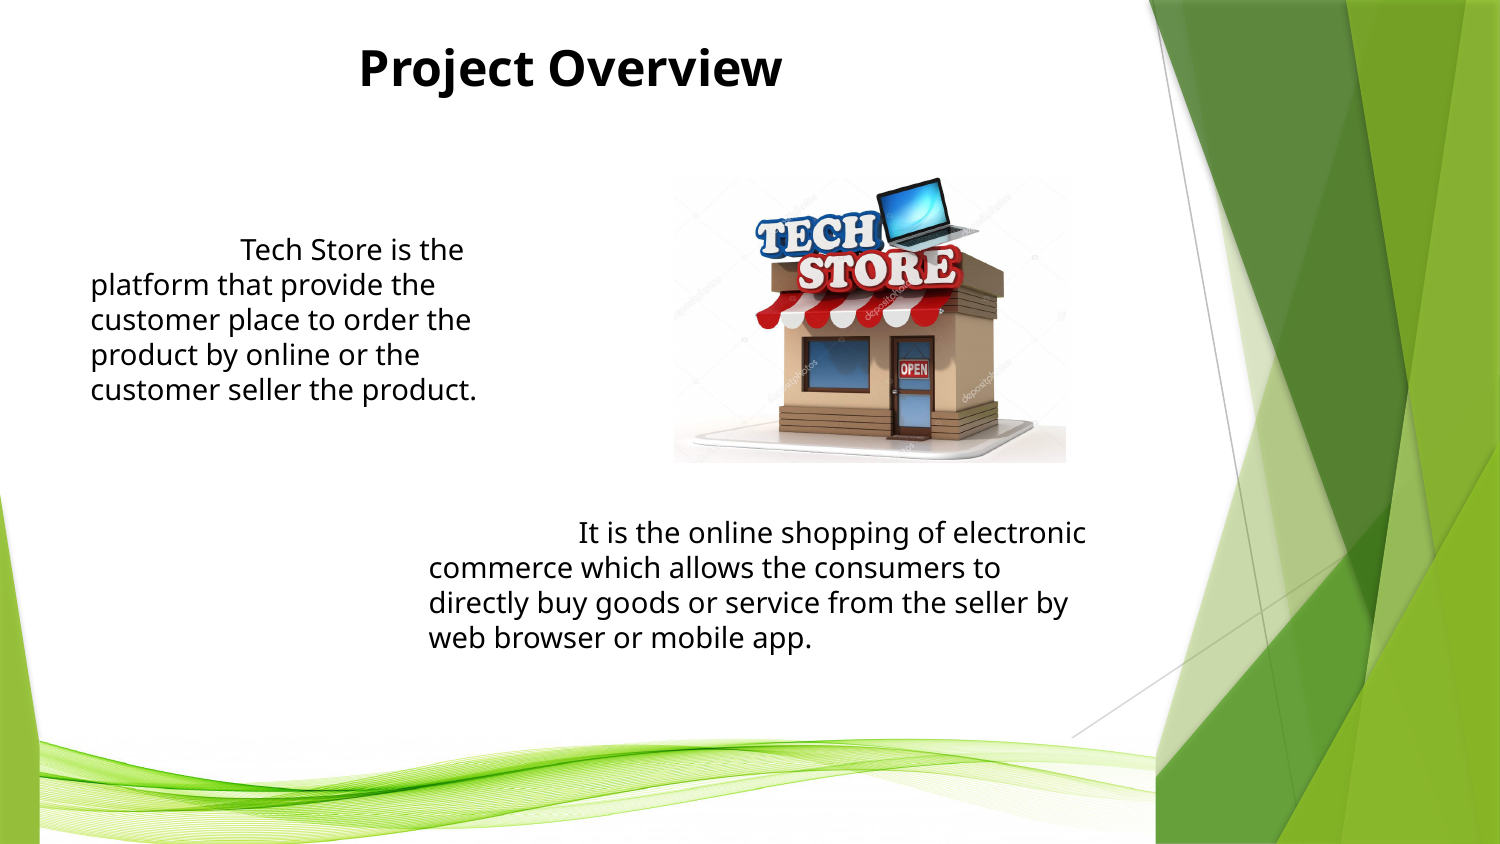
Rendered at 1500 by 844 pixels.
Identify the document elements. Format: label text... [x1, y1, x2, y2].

text_box Project Overview [0, 28, 1156, 104]
text_box Tech Store is the platform that provide the customer place to order the product by online or the customer seller the product. [75, 223, 554, 449]
text_box It is the online shopping of electronic commerce which allows the consumers to directly buy goods or service from the seller by web browser or mobile app. [413, 507, 1124, 662]
picture [674, 176, 1072, 463]
picture [39, 737, 1157, 844]
